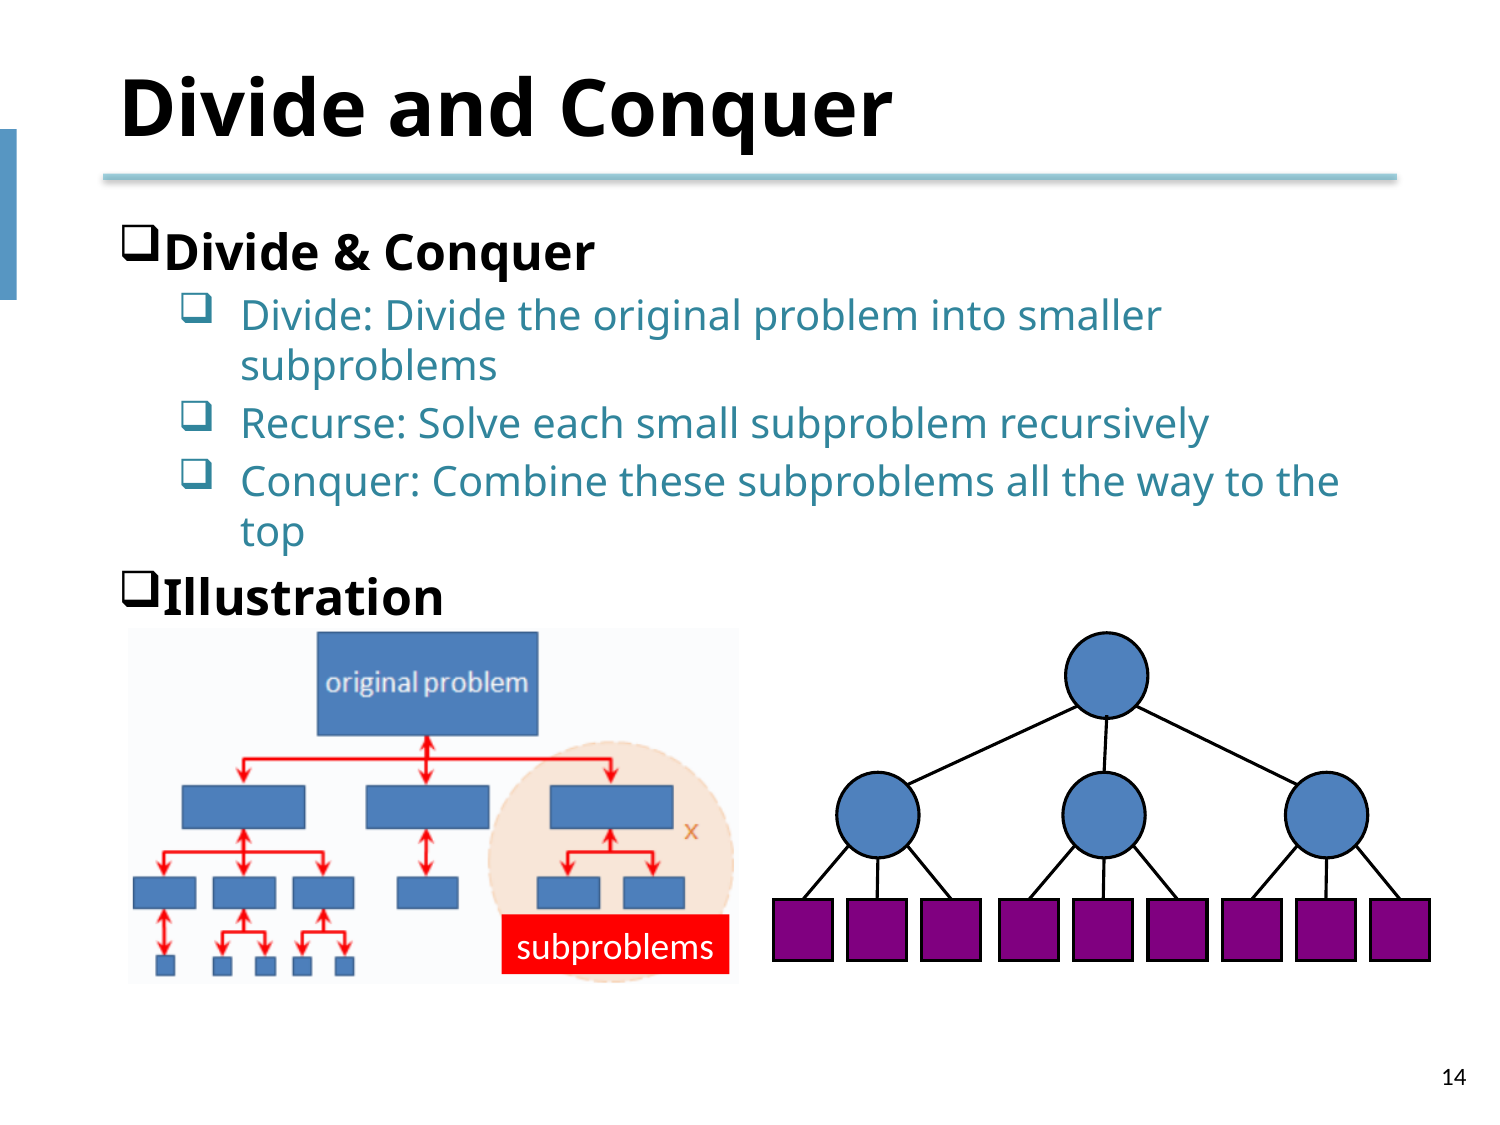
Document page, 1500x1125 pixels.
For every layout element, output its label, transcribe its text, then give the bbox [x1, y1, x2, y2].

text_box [773, 632, 1430, 962]
title Divide and Conquer [103, 25, 1397, 185]
slide_number 14 [1131, 1045, 1482, 1106]
list Divide & Conquer Divide: Divide the original problem into smaller subproblems Recurse: Solve each small subproblem recursively Conquer: Combine these subproblems all the way to the top Illustration [103, 212, 1397, 977]
picture [128, 628, 739, 984]
